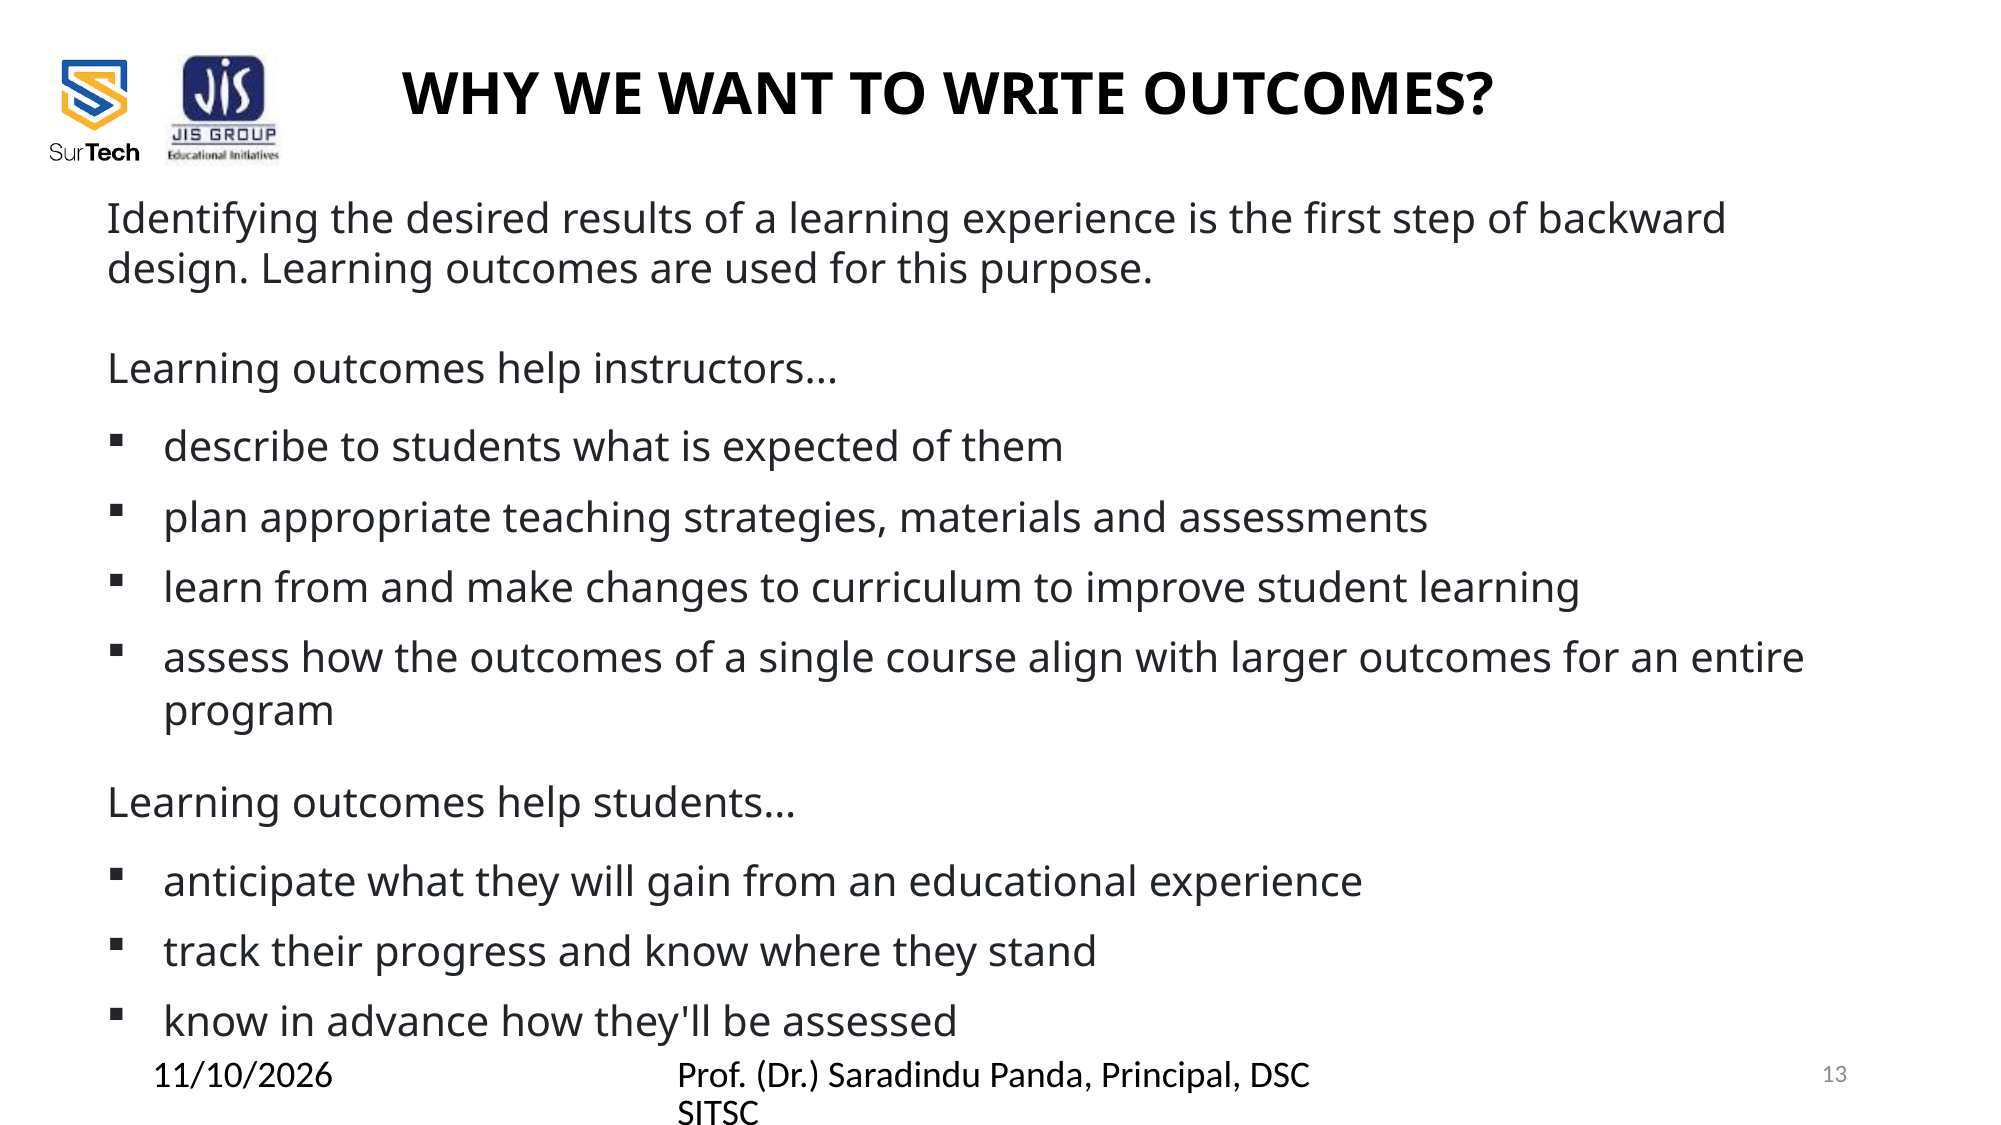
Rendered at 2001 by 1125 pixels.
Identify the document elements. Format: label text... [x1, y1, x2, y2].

text_box Identifying the desired results of a learning experience is the first step of backward design. Learning outcomes are used for this purpose. Learning outcomes help instructors... describe to students what is expected of them plan appropriate teaching strategies, materials and assessments learn from and make changes to curriculum to improve student learning assess how the outcomes of a single course align with larger outcomes for an entire program Learning outcomes help students… anticipate what they will gain from an educational experience track their progress and know where they stand know in advance how they'll be assessed [92, 184, 1893, 1052]
footer Prof. (Dr.) Saradindu Panda, Principal, DSCSITSC [662, 1042, 1338, 1103]
title WHY WE WANT TO WRITE OUTCOMES? [387, 50, 1893, 134]
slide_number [137, 1042, 588, 1103]
slide_number 13 [1412, 1042, 1863, 1103]
picture [23, 39, 282, 181]
